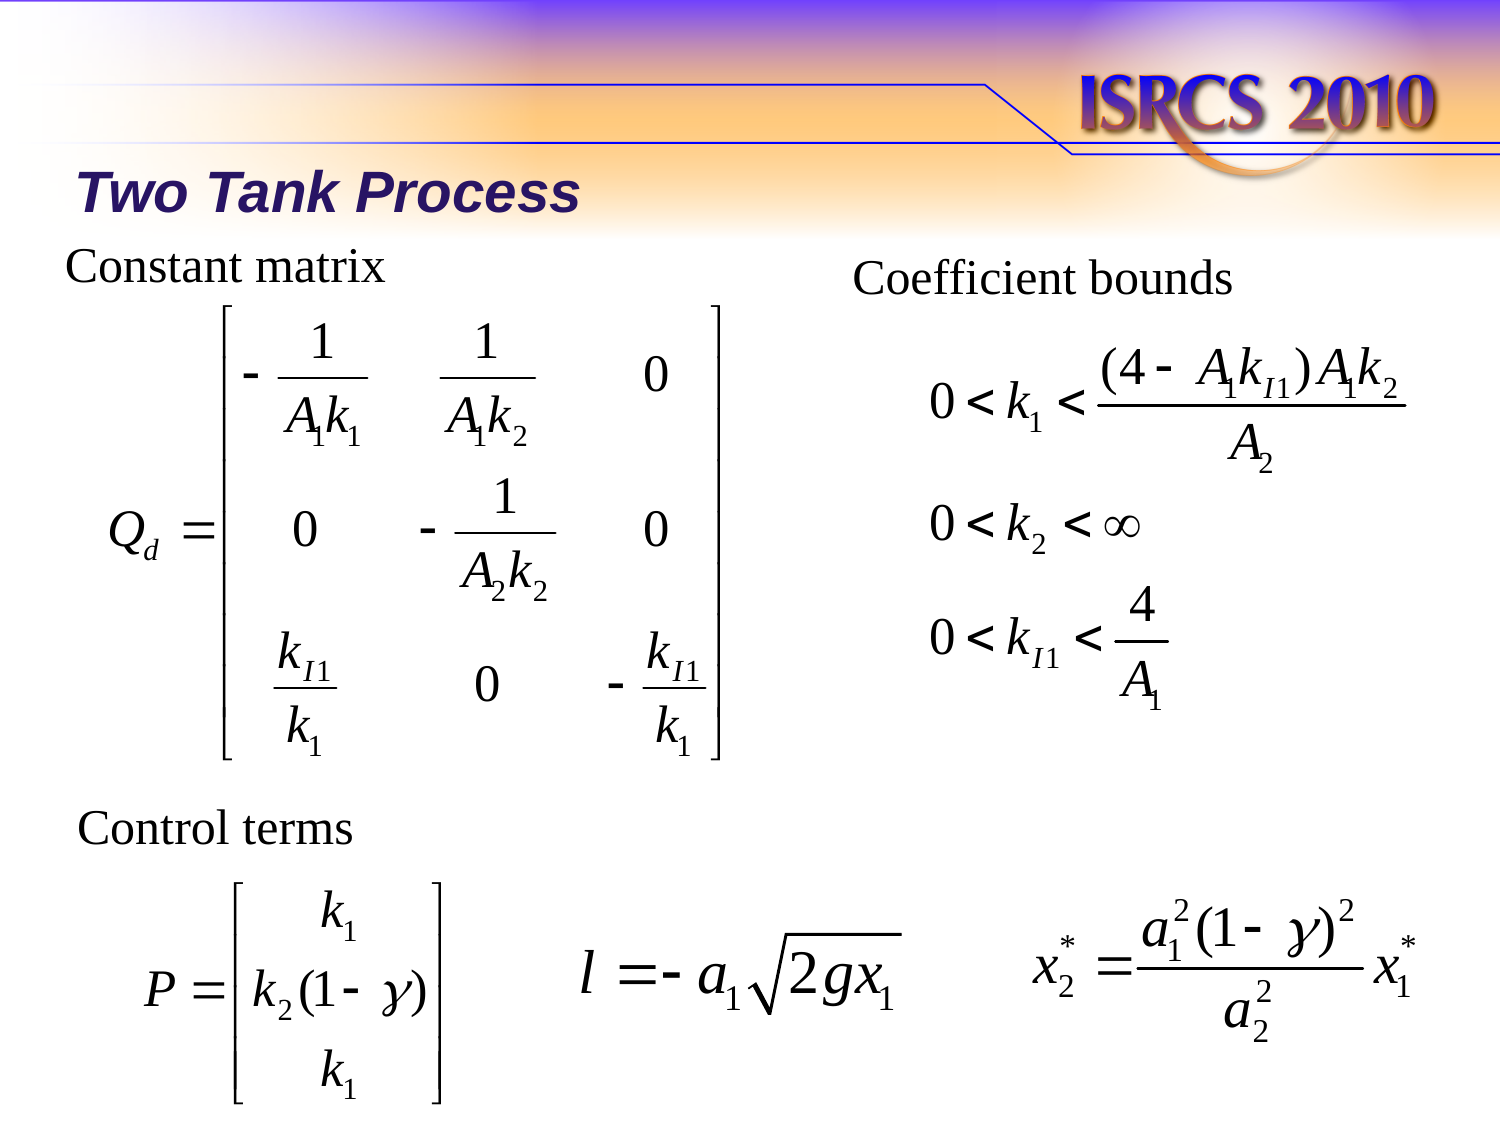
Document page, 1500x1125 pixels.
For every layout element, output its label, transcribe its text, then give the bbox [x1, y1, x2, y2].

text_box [103, 299, 738, 767]
text_box Coefficient bounds [837, 236, 1288, 312]
title Two Tank Process [74, 164, 1426, 225]
text_box Control terms [62, 786, 513, 862]
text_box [137, 874, 458, 1113]
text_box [574, 924, 910, 1026]
text_box Constant matrix [49, 224, 500, 300]
picture [0, 0, 1500, 1125]
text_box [924, 337, 1414, 718]
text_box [1024, 887, 1424, 1051]
